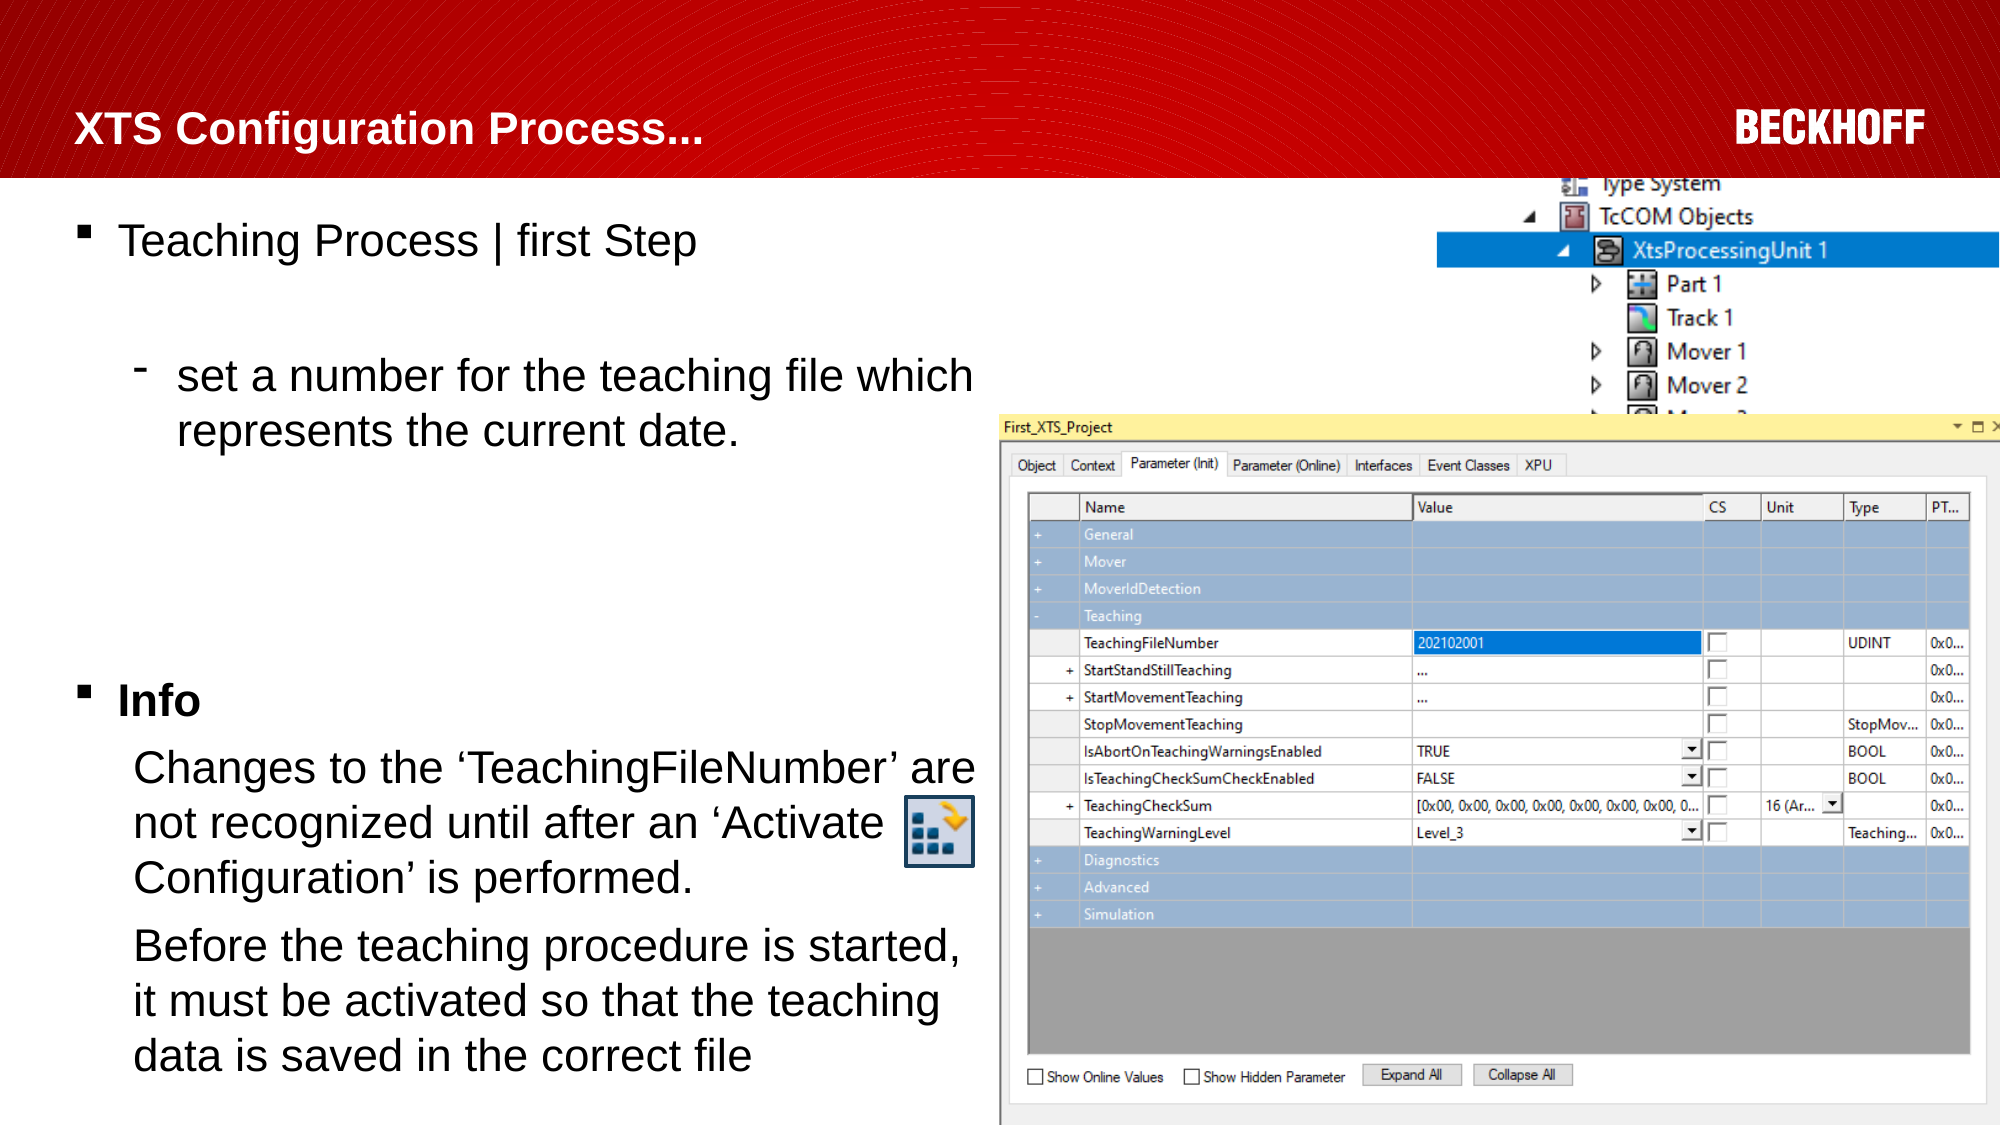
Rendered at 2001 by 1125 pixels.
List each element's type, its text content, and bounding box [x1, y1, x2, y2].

picture [999, 178, 2000, 1125]
title XTS Configuration Process... [0, 73, 1663, 178]
picture [907, 798, 972, 864]
picture [1727, 98, 1934, 155]
list Teaching Process | first Step set a number for the teaching file which represents the current date. Info Changes to the ‘TeachingFileNumber’ are not recognized until after an ‘Activate Configuration’ is performed. Before the teaching procedure is started, it must be activated so that the teaching data is saved in the correct file [0, 178, 1000, 1054]
